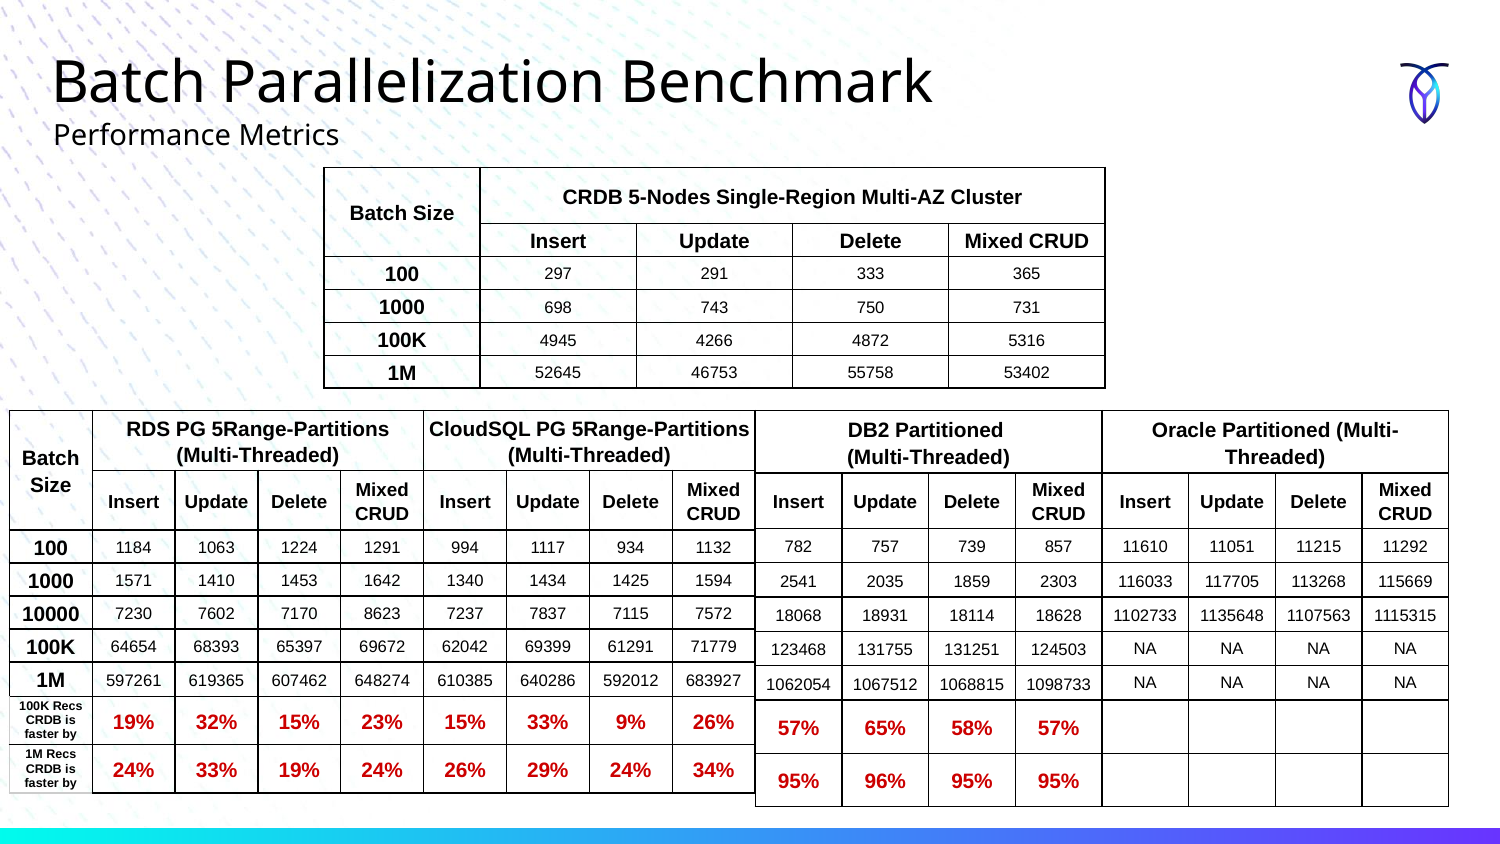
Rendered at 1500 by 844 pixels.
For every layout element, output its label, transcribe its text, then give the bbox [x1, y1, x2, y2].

table_cell 4872 [793, 323, 948, 355]
table_cell Delete [259, 471, 340, 529]
table_cell 698 [481, 290, 636, 322]
table_cell 8623 [341, 597, 423, 628]
table_cell 96% [843, 754, 928, 806]
table_header CRDB 5-Nodes Single-Region Multi-AZ Cluster [481, 181, 1104, 223]
table_cell 731 [949, 290, 1104, 322]
table_cell 53402 [949, 356, 1104, 387]
table_header DB2 Partitioned (Multi-Threaded) [756, 411, 1101, 472]
table_cell 1M [325, 356, 479, 387]
table_cell 95% [756, 754, 841, 806]
table_header Batch Size [325, 181, 479, 256]
table_cell 743 [637, 290, 792, 322]
table_header RDS PG 5Range-Partitions (Multi-Threaded) [93, 411, 423, 470]
table_cell Update [507, 471, 589, 529]
table_cell 1000 [325, 290, 479, 322]
table_cell 100K [325, 323, 479, 355]
table_cell 29% [507, 745, 589, 792]
table_cell Mixed CRUD [1363, 474, 1448, 528]
table_cell 116033 [1103, 563, 1188, 596]
table_cell [1189, 754, 1275, 806]
table_cell Insert [1103, 474, 1188, 528]
table_cell 18931 [843, 598, 928, 631]
table_cell 69399 [507, 630, 589, 661]
table_cell 1184 [93, 531, 174, 562]
table_cell 1107563 [1276, 598, 1361, 631]
table_cell [1363, 754, 1448, 806]
table_cell ∞ [955, 829, 960, 844]
table_cell Delete [929, 474, 1015, 528]
table_cell 95% [929, 754, 1015, 806]
table_cell [1103, 754, 1188, 806]
table_cell [1363, 701, 1448, 753]
table_cell 1453 [259, 564, 340, 595]
table_cell 1062054 [756, 666, 841, 699]
table_cell 65397 [259, 630, 340, 661]
table_cell 2035 [843, 563, 928, 596]
table_cell Update [1189, 474, 1275, 528]
table_cell 55758 [793, 356, 948, 387]
table_cell Mixed CRUD [1016, 474, 1101, 528]
table_cell 100K Recs CRDB is faster by [10, 697, 92, 744]
table_cell 33% [176, 745, 257, 792]
table_cell 4945 [481, 323, 636, 355]
table_cell 69672 [341, 630, 423, 661]
table_cell [1189, 701, 1275, 753]
table_cell 597261 [93, 663, 174, 696]
table_cell 19% [93, 697, 174, 744]
table_cell 15% [424, 697, 506, 744]
table_cell 1340 [424, 564, 506, 595]
picture [0, 0, 1500, 829]
table_cell 2541 [756, 563, 841, 596]
table_cell 33% [507, 697, 589, 744]
table_cell NA [1103, 666, 1188, 699]
table_cell 9% [590, 697, 672, 744]
table_cell 7837 [507, 597, 589, 628]
table_cell 24% [341, 745, 423, 792]
table_cell Update [637, 224, 792, 256]
table_cell 61291 [590, 630, 672, 661]
table_cell 15% [259, 697, 340, 744]
table_cell 100K [10, 630, 92, 661]
table_cell 592012 [590, 663, 672, 696]
table_cell 683927 [673, 663, 754, 696]
table_cell Delete [793, 224, 948, 256]
table_cell [1276, 701, 1361, 753]
table_cell Insert [93, 471, 174, 529]
table_cell 1067512 [843, 666, 928, 699]
table_cell Update [843, 474, 928, 528]
table_cell 1132 [673, 531, 754, 562]
table_cell 1115315 [1363, 598, 1448, 631]
table_cell 18114 [929, 598, 1015, 631]
table_cell 291 [637, 257, 792, 289]
table_cell 24% [590, 745, 672, 792]
table_cell 750 [793, 290, 948, 322]
table_cell 123468 [756, 632, 841, 665]
table_cell 1063 [176, 531, 257, 562]
table_cell 610385 [424, 663, 506, 696]
table_cell 100 [325, 257, 479, 289]
table_cell 23% [341, 697, 423, 744]
table_cell 26% [673, 697, 754, 744]
table_cell 1135648 [1189, 598, 1275, 631]
table_cell 1000 [10, 564, 92, 595]
table_cell 1M [10, 663, 92, 696]
table_cell 95% [1016, 754, 1101, 806]
table_cell Delete [590, 471, 672, 529]
table_cell NA [1276, 666, 1361, 699]
table_cell NA [1363, 632, 1448, 665]
table_cell 1102733 [1103, 598, 1188, 631]
table_cell [1276, 754, 1361, 806]
table_cell NA [1189, 666, 1275, 699]
table_cell 5316 [949, 323, 1104, 355]
table_cell 24% [93, 745, 174, 792]
table_cell 7170 [259, 597, 340, 628]
table_cell Mixed CRUD [341, 471, 423, 529]
table_cell 297 [481, 257, 636, 289]
table_cell 2303 [1016, 563, 1101, 596]
table_cell 640286 [507, 663, 589, 696]
table_cell 1425 [590, 564, 672, 595]
table_cell 52645 [481, 356, 636, 387]
table_cell 113268 [1276, 563, 1361, 596]
table_cell 124503 [1016, 632, 1101, 665]
table_cell 64654 [93, 630, 174, 661]
table_cell 18068 [756, 598, 841, 631]
table_cell NA [1276, 632, 1361, 665]
table_cell 65% [843, 701, 928, 753]
table_header Batch Size [10, 411, 92, 529]
table_cell NA [1189, 632, 1275, 665]
table_cell 857 [1016, 529, 1101, 562]
table_cell 32% [176, 697, 257, 744]
table_cell 1594 [673, 564, 754, 595]
table_cell Insert [481, 224, 636, 256]
table_cell 333 [793, 257, 948, 289]
table_cell 131755 [843, 632, 928, 665]
table_cell 10000 [10, 597, 92, 628]
table_cell 7115 [590, 597, 672, 628]
table_cell NA [1363, 666, 1448, 699]
table_header CloudSQL PG 5Range-Partitions (Multi-Threaded) [424, 411, 754, 470]
table_cell Insert [424, 471, 506, 529]
table_cell 782 [756, 529, 841, 562]
table_cell 7230 [93, 597, 174, 628]
table_cell 11215 [1276, 529, 1361, 562]
table_cell 57% [756, 701, 841, 753]
table_header Oracle Partitioned (Multi-Threaded) [1103, 411, 1448, 472]
table_cell 131251 [929, 632, 1015, 665]
table_cell 7602 [176, 597, 257, 628]
title Performance Metrics [53, 116, 1369, 181]
table_cell 934 [590, 531, 672, 562]
table_cell 739 [929, 529, 1015, 562]
table_cell 11051 [1189, 529, 1275, 562]
table_cell 607462 [259, 663, 340, 696]
table_cell [1103, 701, 1188, 753]
table_cell 34% [673, 745, 754, 792]
table_cell 46753 [637, 356, 792, 387]
table_cell 11292 [1363, 529, 1448, 562]
table_cell 71779 [673, 630, 754, 661]
table_cell 100 [10, 531, 92, 562]
table_cell 26% [424, 745, 506, 792]
table_cell Mixed CRUD [949, 224, 1104, 256]
table_cell 750 [1148, 829, 1152, 844]
title Batch Parallelization Benchmark [51, 44, 1367, 172]
table_cell 1859 [929, 563, 1015, 596]
table_cell 11610 [1103, 529, 1188, 562]
table_cell 115669 [1363, 563, 1448, 596]
table_cell Mixed CRUD [673, 471, 754, 529]
table_cell 1434 [507, 564, 589, 595]
table_cell 19% [259, 745, 340, 792]
table_cell 1098733 [1016, 666, 1101, 699]
table_cell 1571 [93, 564, 174, 595]
table_cell 757 [843, 529, 928, 562]
table_cell 68393 [176, 630, 257, 661]
table_cell 117705 [1189, 563, 1275, 596]
table_cell 619365 [176, 663, 257, 696]
table_cell 7237 [424, 597, 506, 628]
table_cell 7572 [673, 597, 754, 628]
table_cell 62042 [424, 630, 506, 661]
table_cell 58% [929, 701, 1015, 753]
table_cell 1068815 [929, 666, 1015, 699]
table_cell 994 [424, 531, 506, 562]
table_cell 1117 [507, 531, 589, 562]
table_cell Delete [1276, 474, 1361, 528]
table_cell 1410 [176, 564, 257, 595]
table_cell Update [176, 471, 257, 529]
table_cell Insert [756, 474, 841, 528]
table_cell 1224 [259, 531, 340, 562]
table_cell 365 [949, 257, 1104, 289]
table_cell 18628 [1016, 598, 1101, 631]
table_cell 648274 [341, 663, 423, 696]
table_cell 1291 [341, 531, 423, 562]
table_cell NA [1103, 632, 1188, 665]
table_cell 4266 [637, 323, 792, 355]
table_cell 57% [1016, 701, 1101, 753]
table_cell 1M Recs CRDB is faster by [10, 745, 92, 792]
table_cell 1642 [341, 564, 423, 595]
